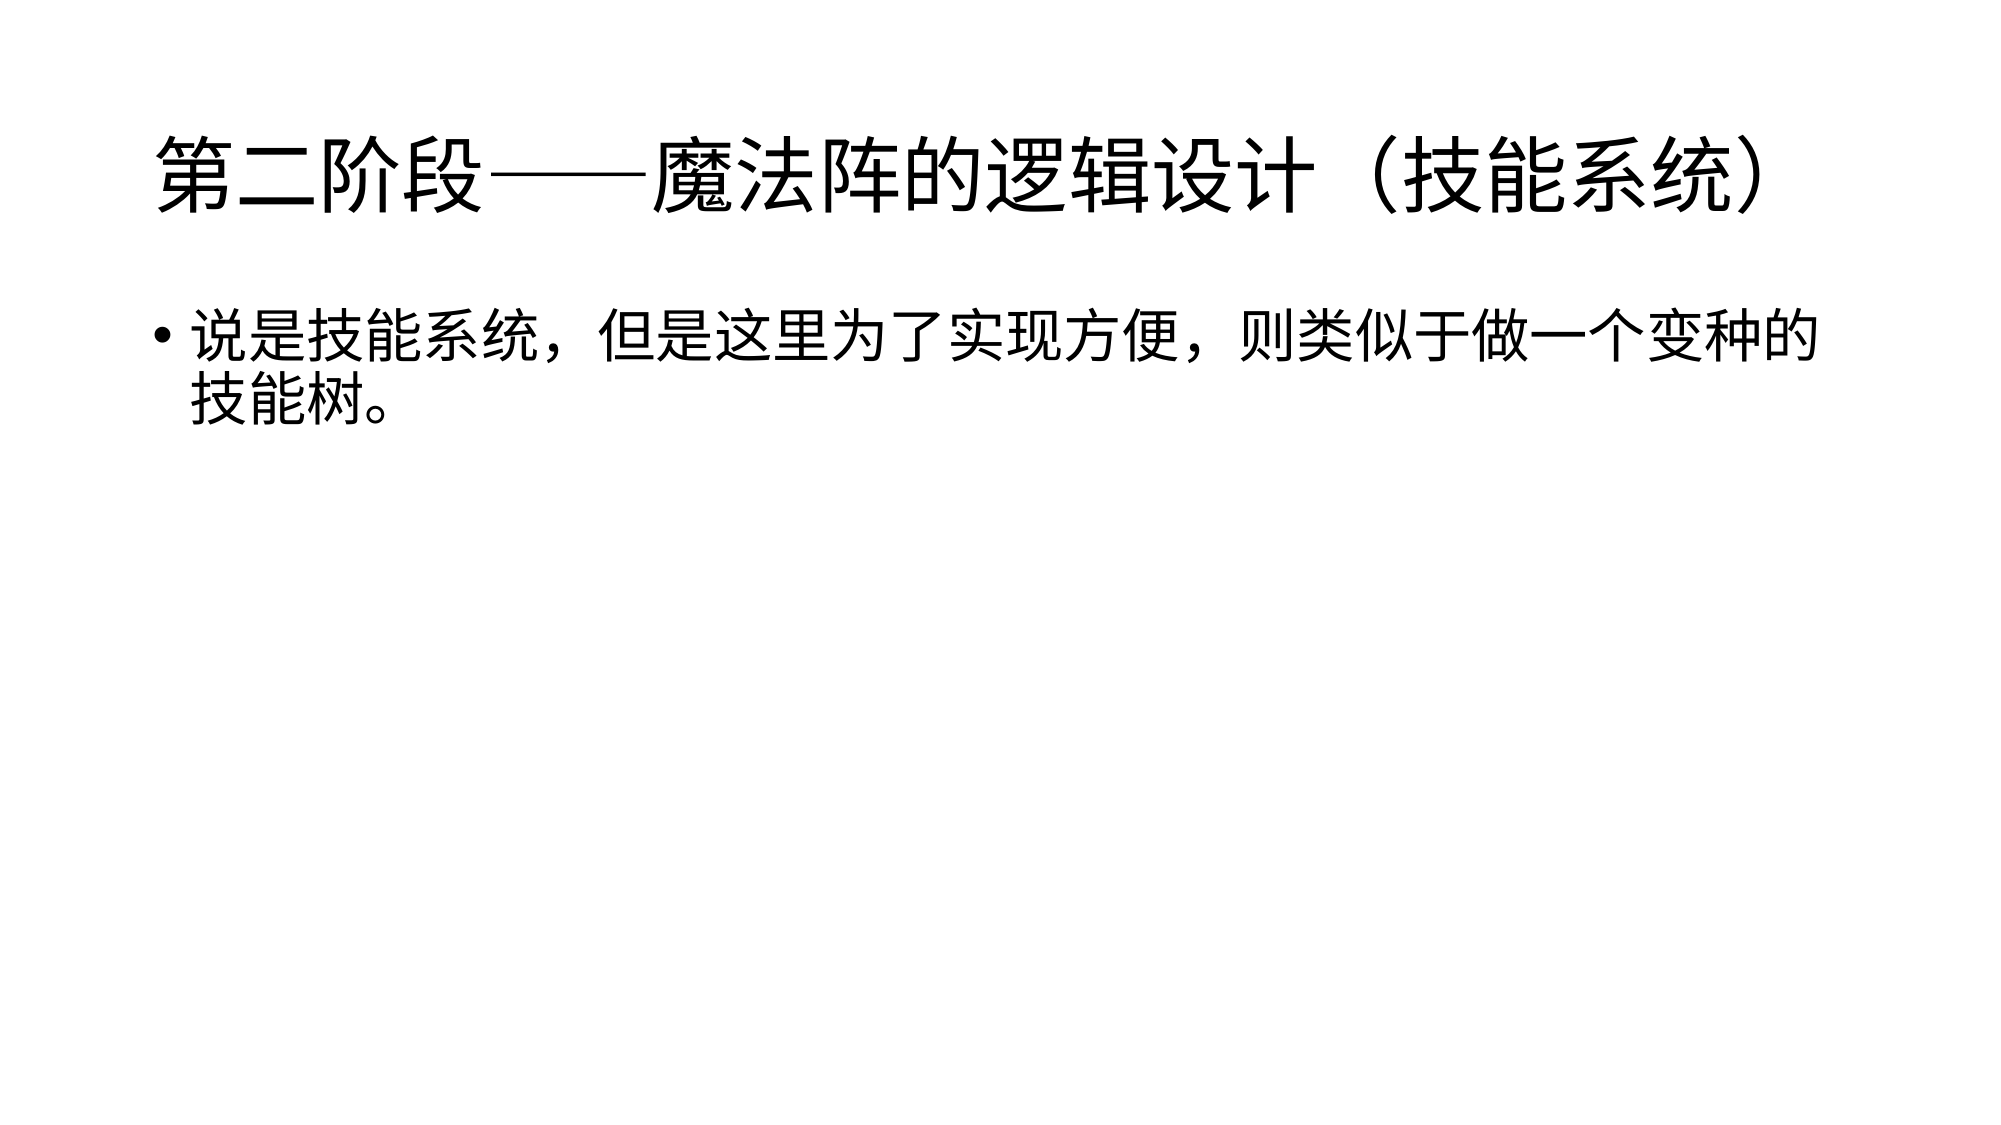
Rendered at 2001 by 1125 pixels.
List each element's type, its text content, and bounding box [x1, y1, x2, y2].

list 说是技能系统，但是这里为了实现方便，则类似于做一个变种的技能树。 [137, 299, 1863, 1014]
title 第二阶段——魔法阵的逻辑设计（技能系统） [137, 59, 1863, 299]
